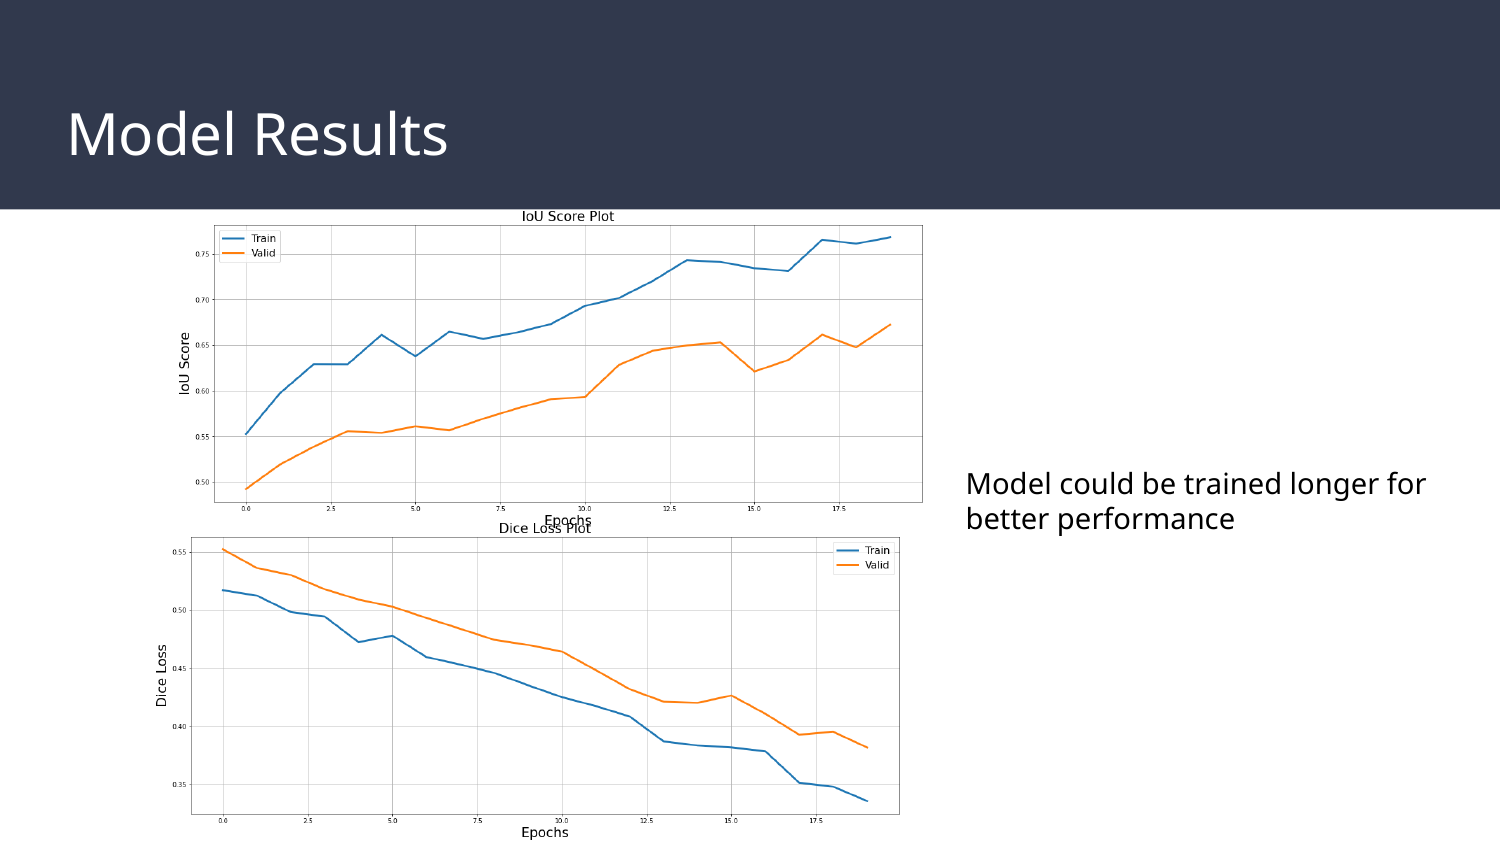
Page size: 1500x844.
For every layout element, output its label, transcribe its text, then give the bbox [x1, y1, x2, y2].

title Model Results [51, 82, 1449, 185]
picture [152, 206, 927, 844]
text_box Model could be trained longer for better performance [950, 450, 1443, 551]
